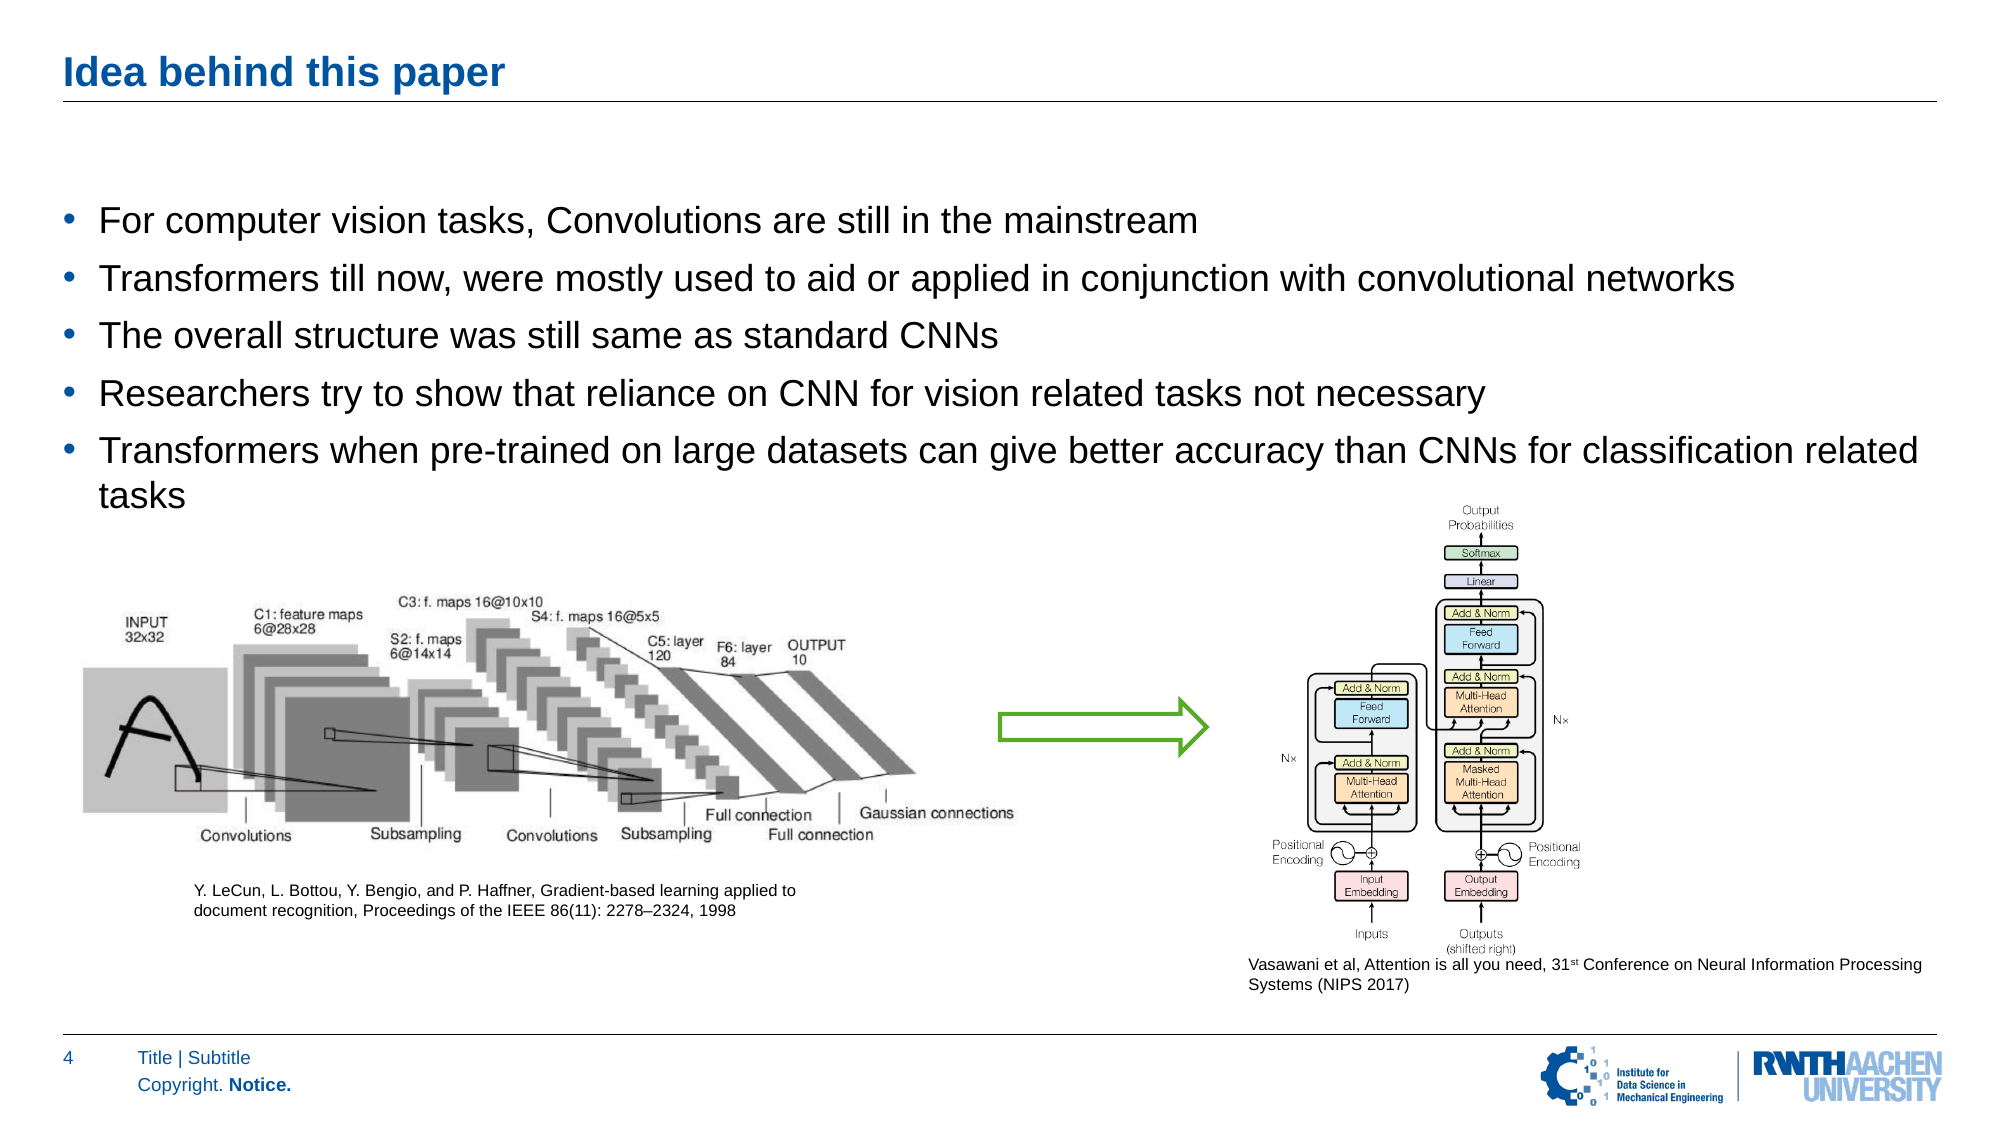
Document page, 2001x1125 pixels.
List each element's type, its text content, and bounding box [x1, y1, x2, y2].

list For computer vision tasks, Convolutions are still in the mainstream Transformers till now, were mostly used to aid or applied in conjunction with convolutional networks The overall structure was still same as standard CNNs Researchers try to show that reliance on CNN for vision related tasks not necessary Transformers when pre-trained on large datasets can give better accuracy than CNNs for classification related tasks [63, 196, 1938, 888]
text_box Y. LeCun, L. Bottou, Y. Bengio, and P. Haffner, Gradient-based learning applied to document recognition, Proceedings of the IEEE 86(11): 2278–2324, 1998 [179, 827, 1132, 928]
title Idea behind this paper [63, 33, 1937, 96]
picture [64, 591, 1018, 859]
text_box Vasawani et al, Attention is all you need, 31st Conference on Neural Information Processing Systems (NIPS 2017) [1233, 946, 1949, 1001]
picture [1248, 485, 1591, 958]
text_box [1018, 699, 1208, 755]
picture [1525, 1026, 1957, 1125]
